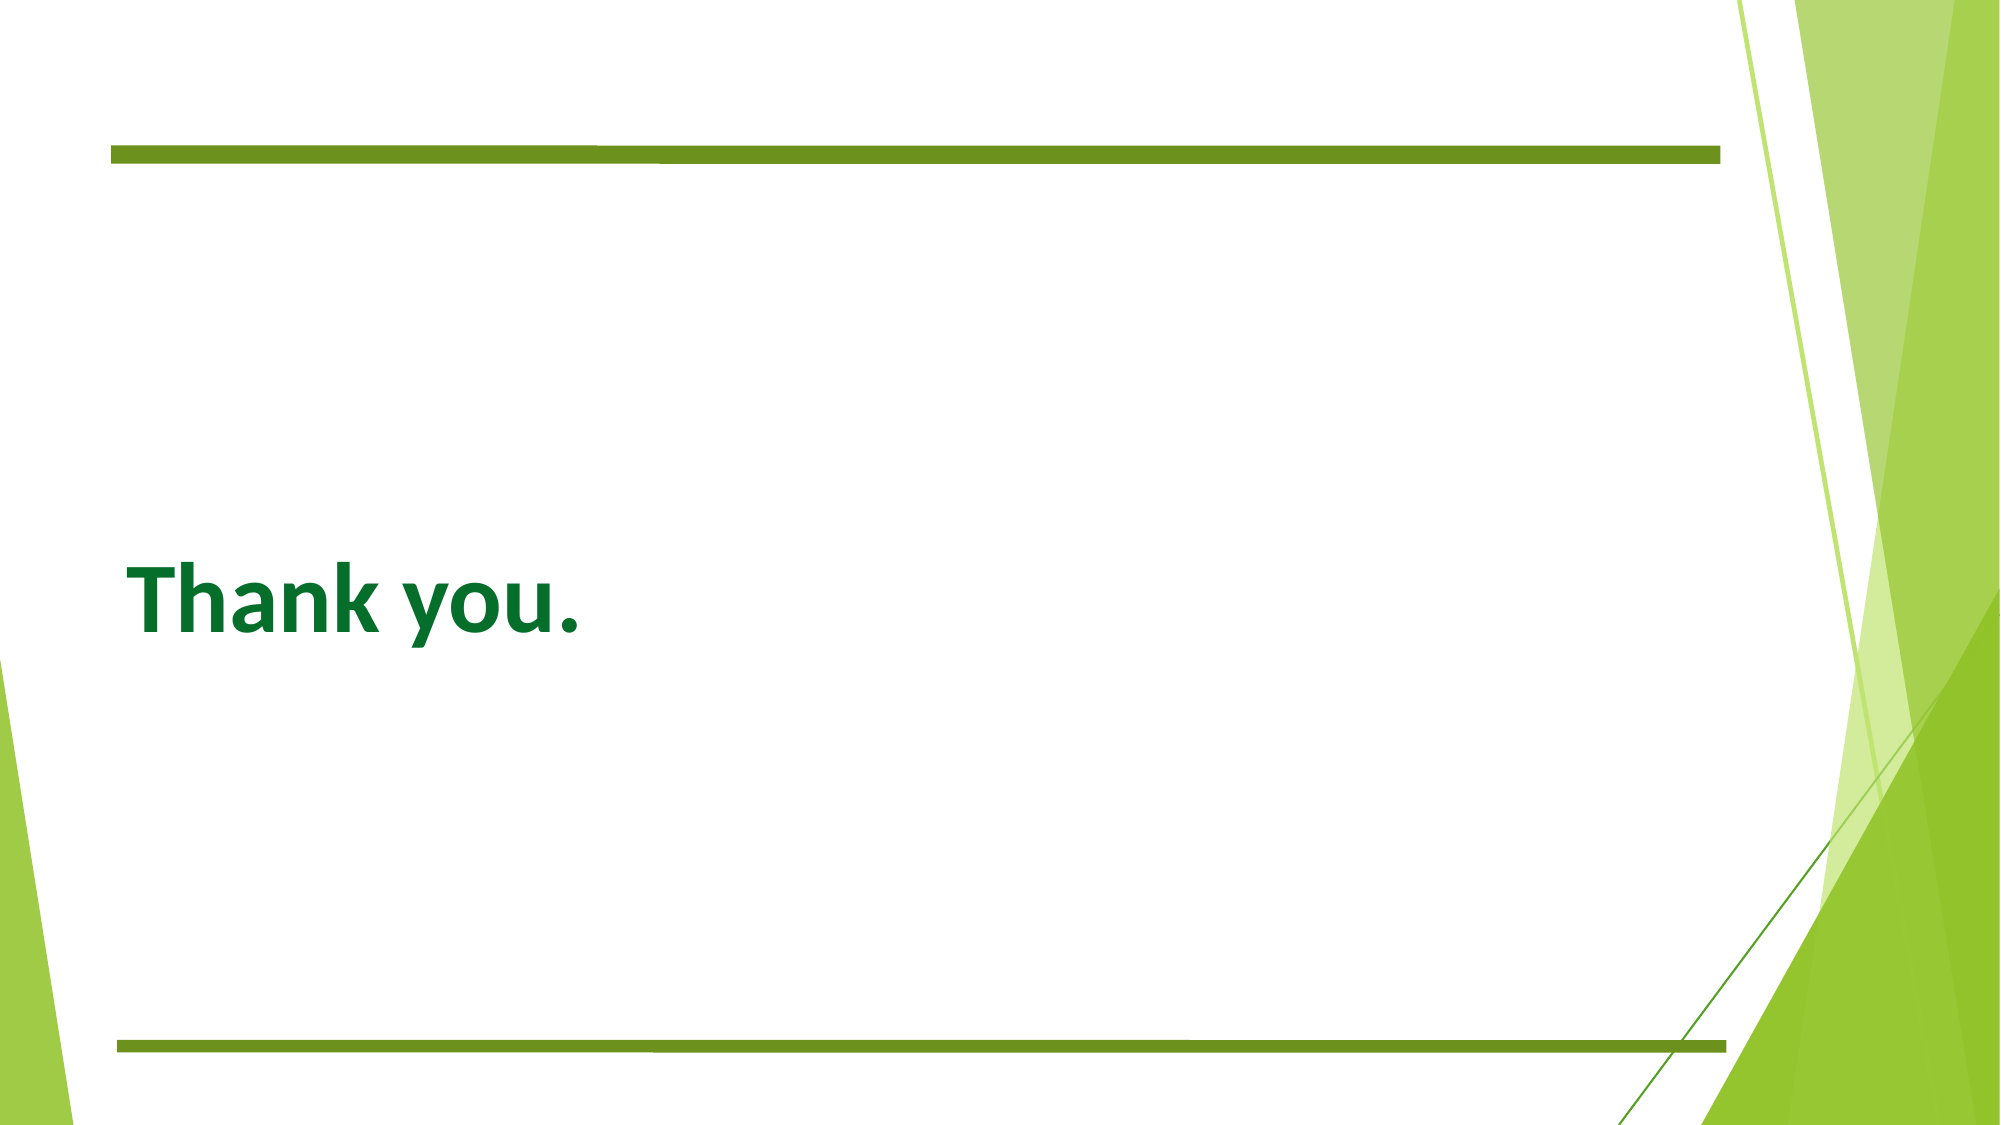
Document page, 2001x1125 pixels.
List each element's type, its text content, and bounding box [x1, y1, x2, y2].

title Thank you. [111, 443, 1522, 743]
